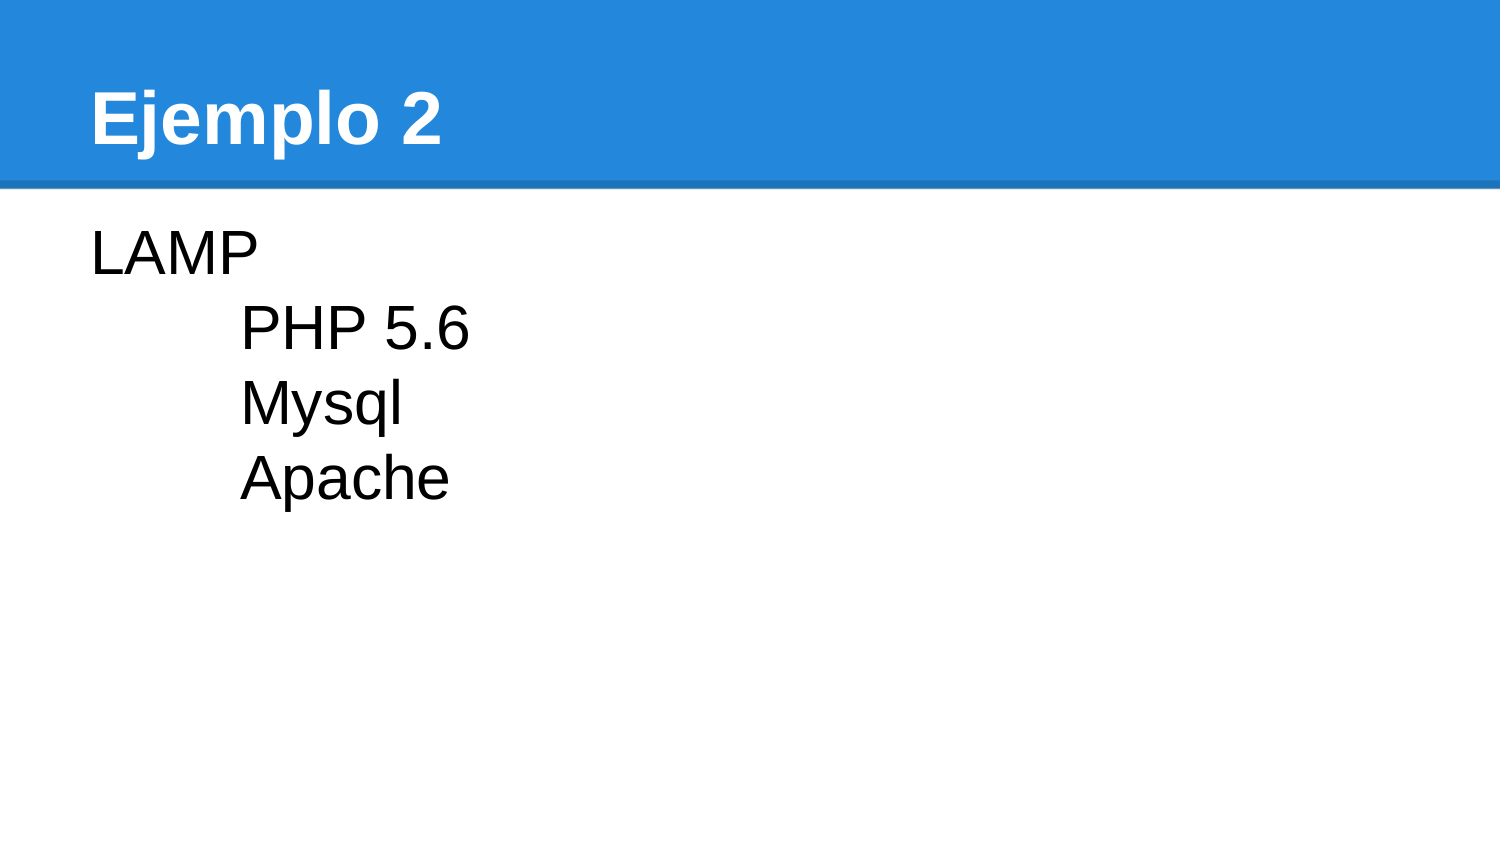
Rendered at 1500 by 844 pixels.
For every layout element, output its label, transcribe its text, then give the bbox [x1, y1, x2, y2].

title Ejemplo 2 [75, 33, 1425, 175]
list LAMP PHP 5.6 Mysql Apache [75, 196, 1425, 808]
